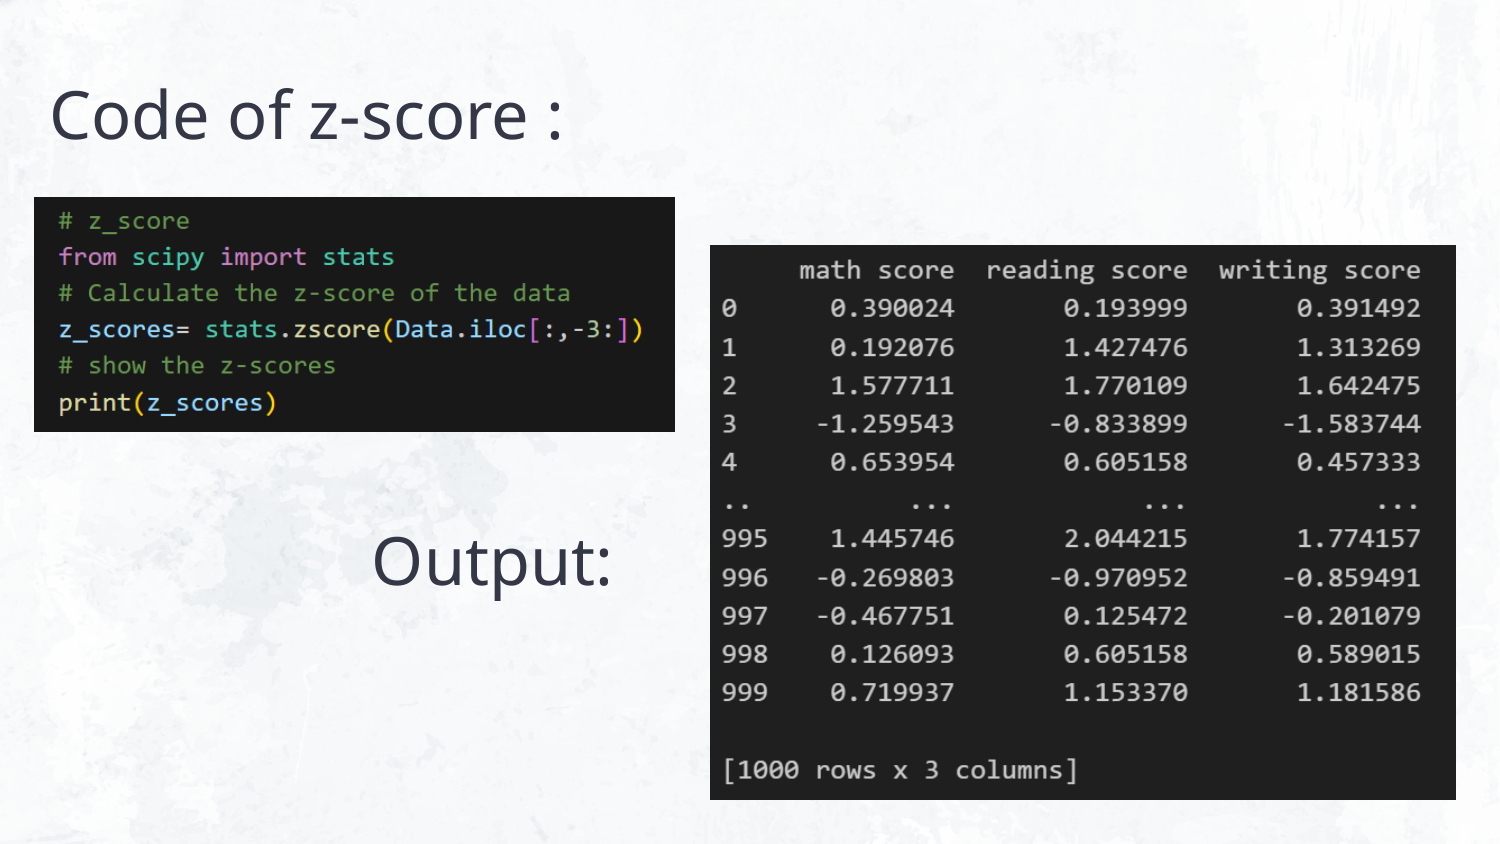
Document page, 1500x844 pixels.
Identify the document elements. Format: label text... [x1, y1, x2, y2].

picture [0, 0, 1500, 844]
text_box Output: [357, 511, 629, 607]
title Code of z-score : [34, 68, 675, 145]
